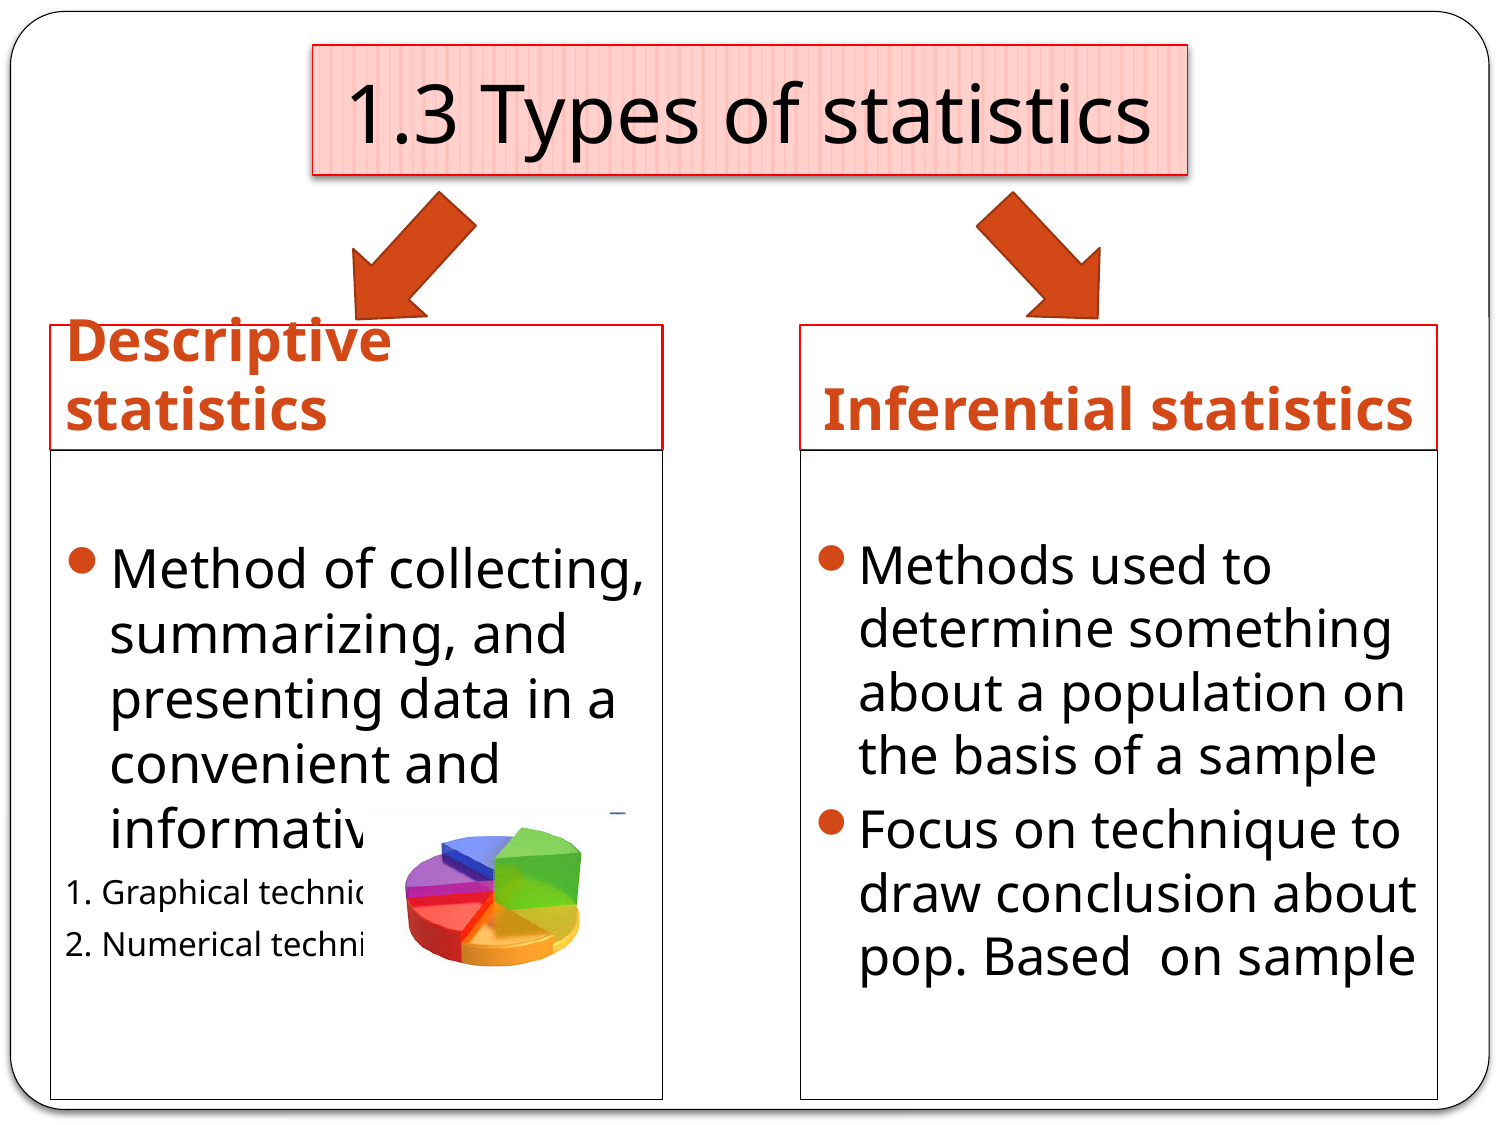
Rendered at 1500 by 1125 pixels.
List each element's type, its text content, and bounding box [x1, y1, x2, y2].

title 1.3 Types of statistics [312, 44, 1188, 176]
list Methods used to determine something about a population on the basis of a sample Focus on technique to draw conclusion about pop. Based on sample [800, 450, 1438, 1100]
text_box [352, 191, 477, 321]
list Inferential statistics [799, 324, 1438, 451]
text_box [975, 191, 1101, 320]
list Method of collecting, summarizing, and presenting data in a convenient and informative way 1. Graphical technique 2. Numerical technique [50, 450, 663, 1100]
list Descriptive statistics [49, 324, 664, 451]
picture [363, 812, 626, 980]
